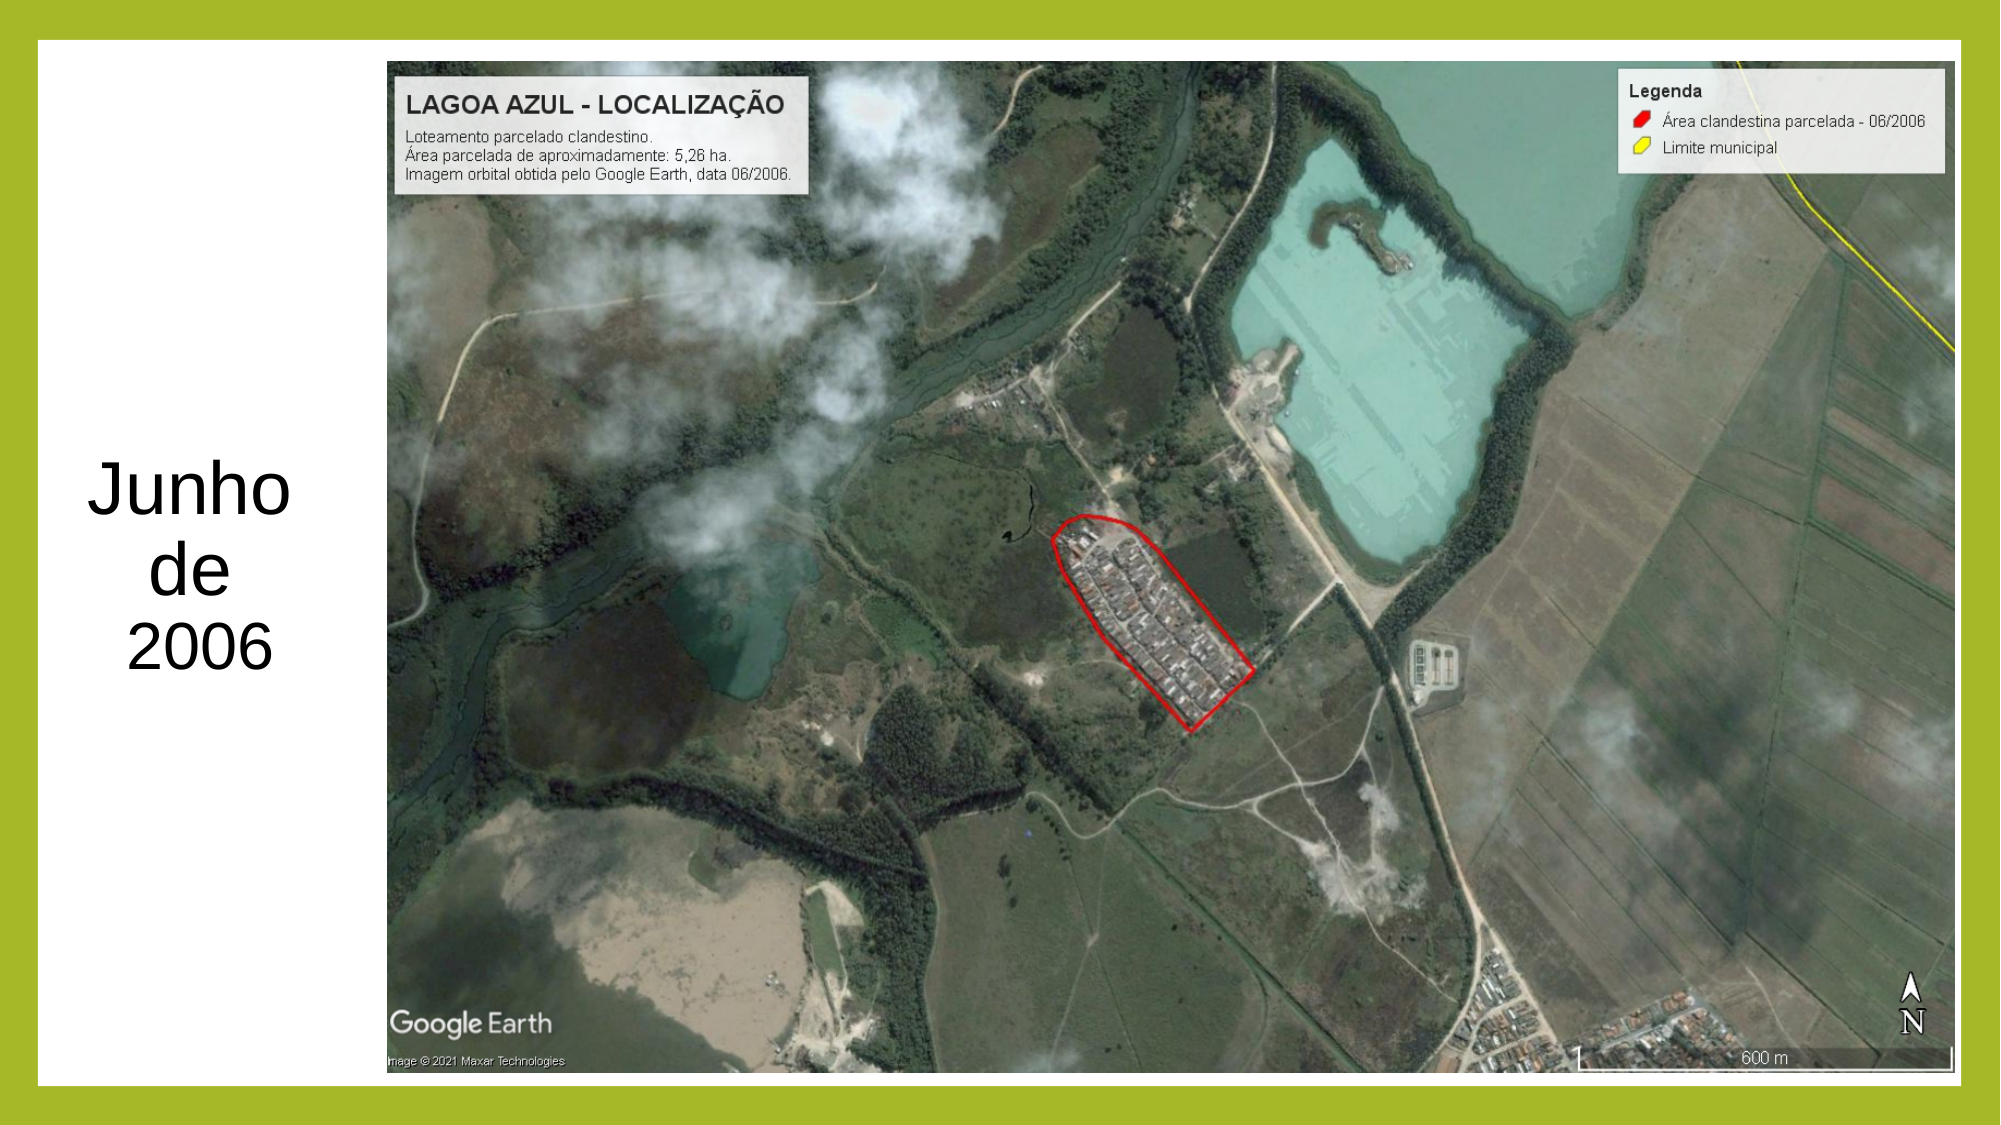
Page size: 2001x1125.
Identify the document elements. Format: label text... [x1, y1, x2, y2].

title Junho de 2006 [57, 399, 344, 734]
picture [387, 61, 1955, 1073]
